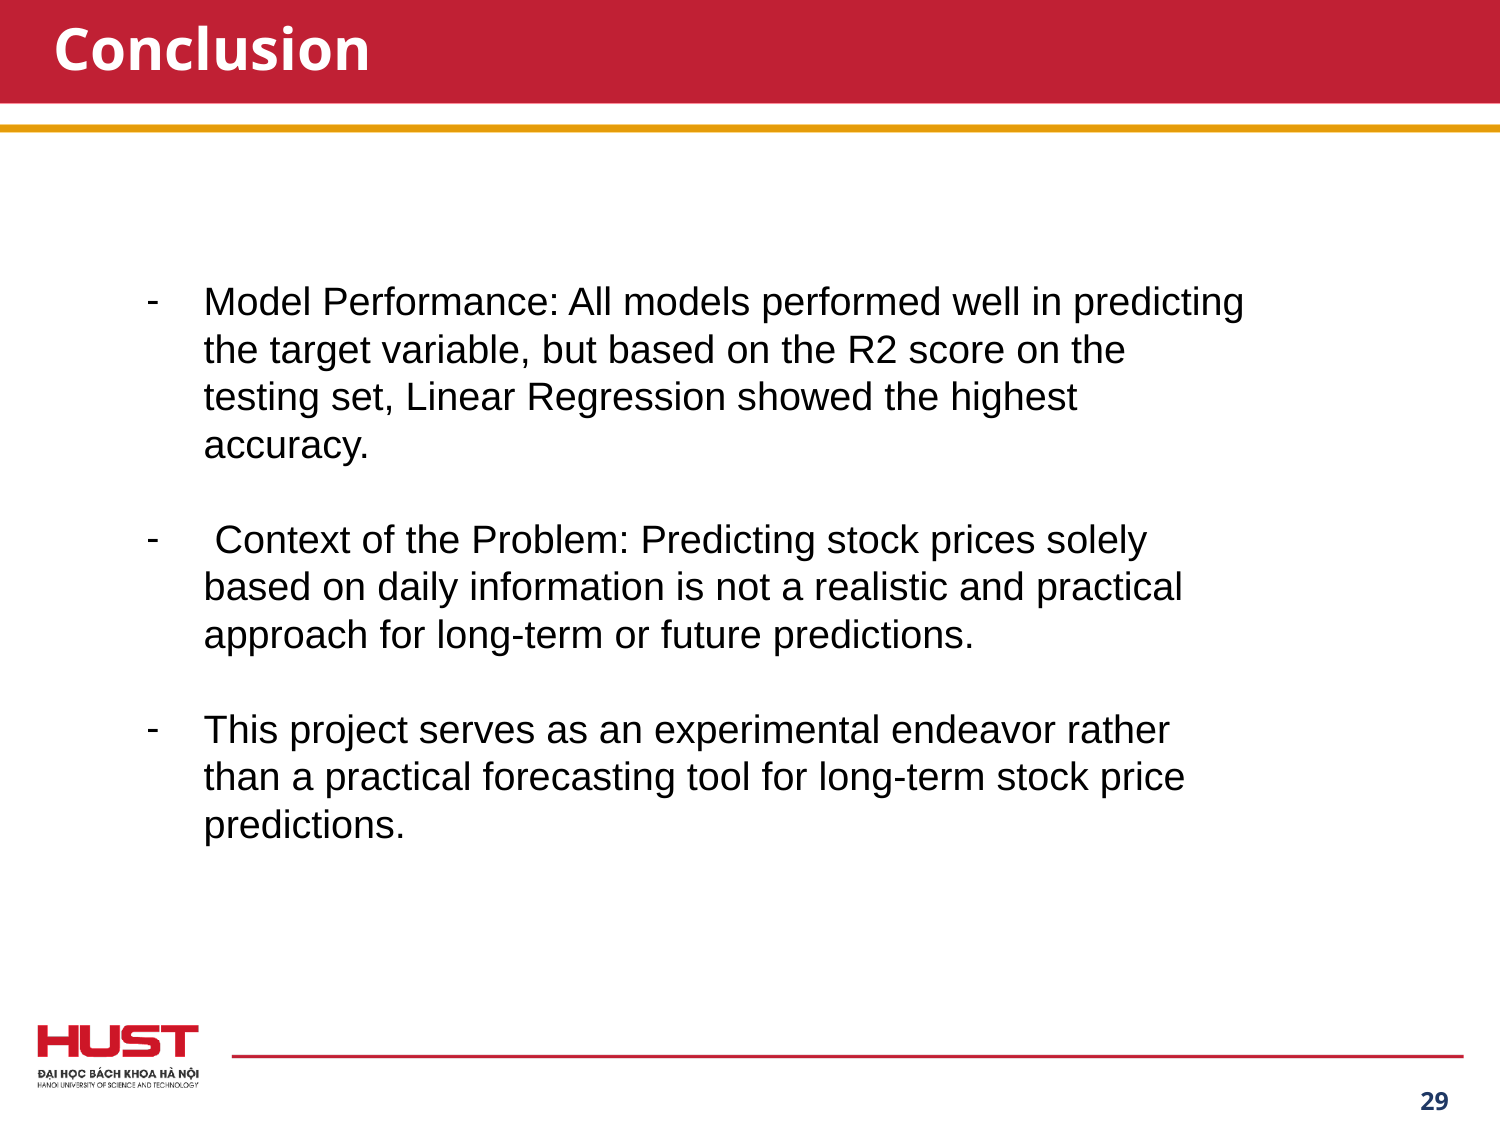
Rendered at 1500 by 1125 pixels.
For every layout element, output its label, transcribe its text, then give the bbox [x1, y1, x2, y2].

text_box Model Performance: All models performed well in predicting the target variable, but based on the R2 score on the testing set, Linear Regression showed the highest accuracy. Context of the Problem: Predicting stock prices solely based on daily information is not a realistic and practical approach for long-term or future predictions. This project serves as an experimental endeavor rather than a practical forecasting tool for long-term stock price predictions. [113, 261, 1263, 909]
slide_number ‹#› [1126, 1078, 1464, 1125]
picture [0, 0, 1500, 1125]
title Conclusion [38, 12, 1462, 87]
